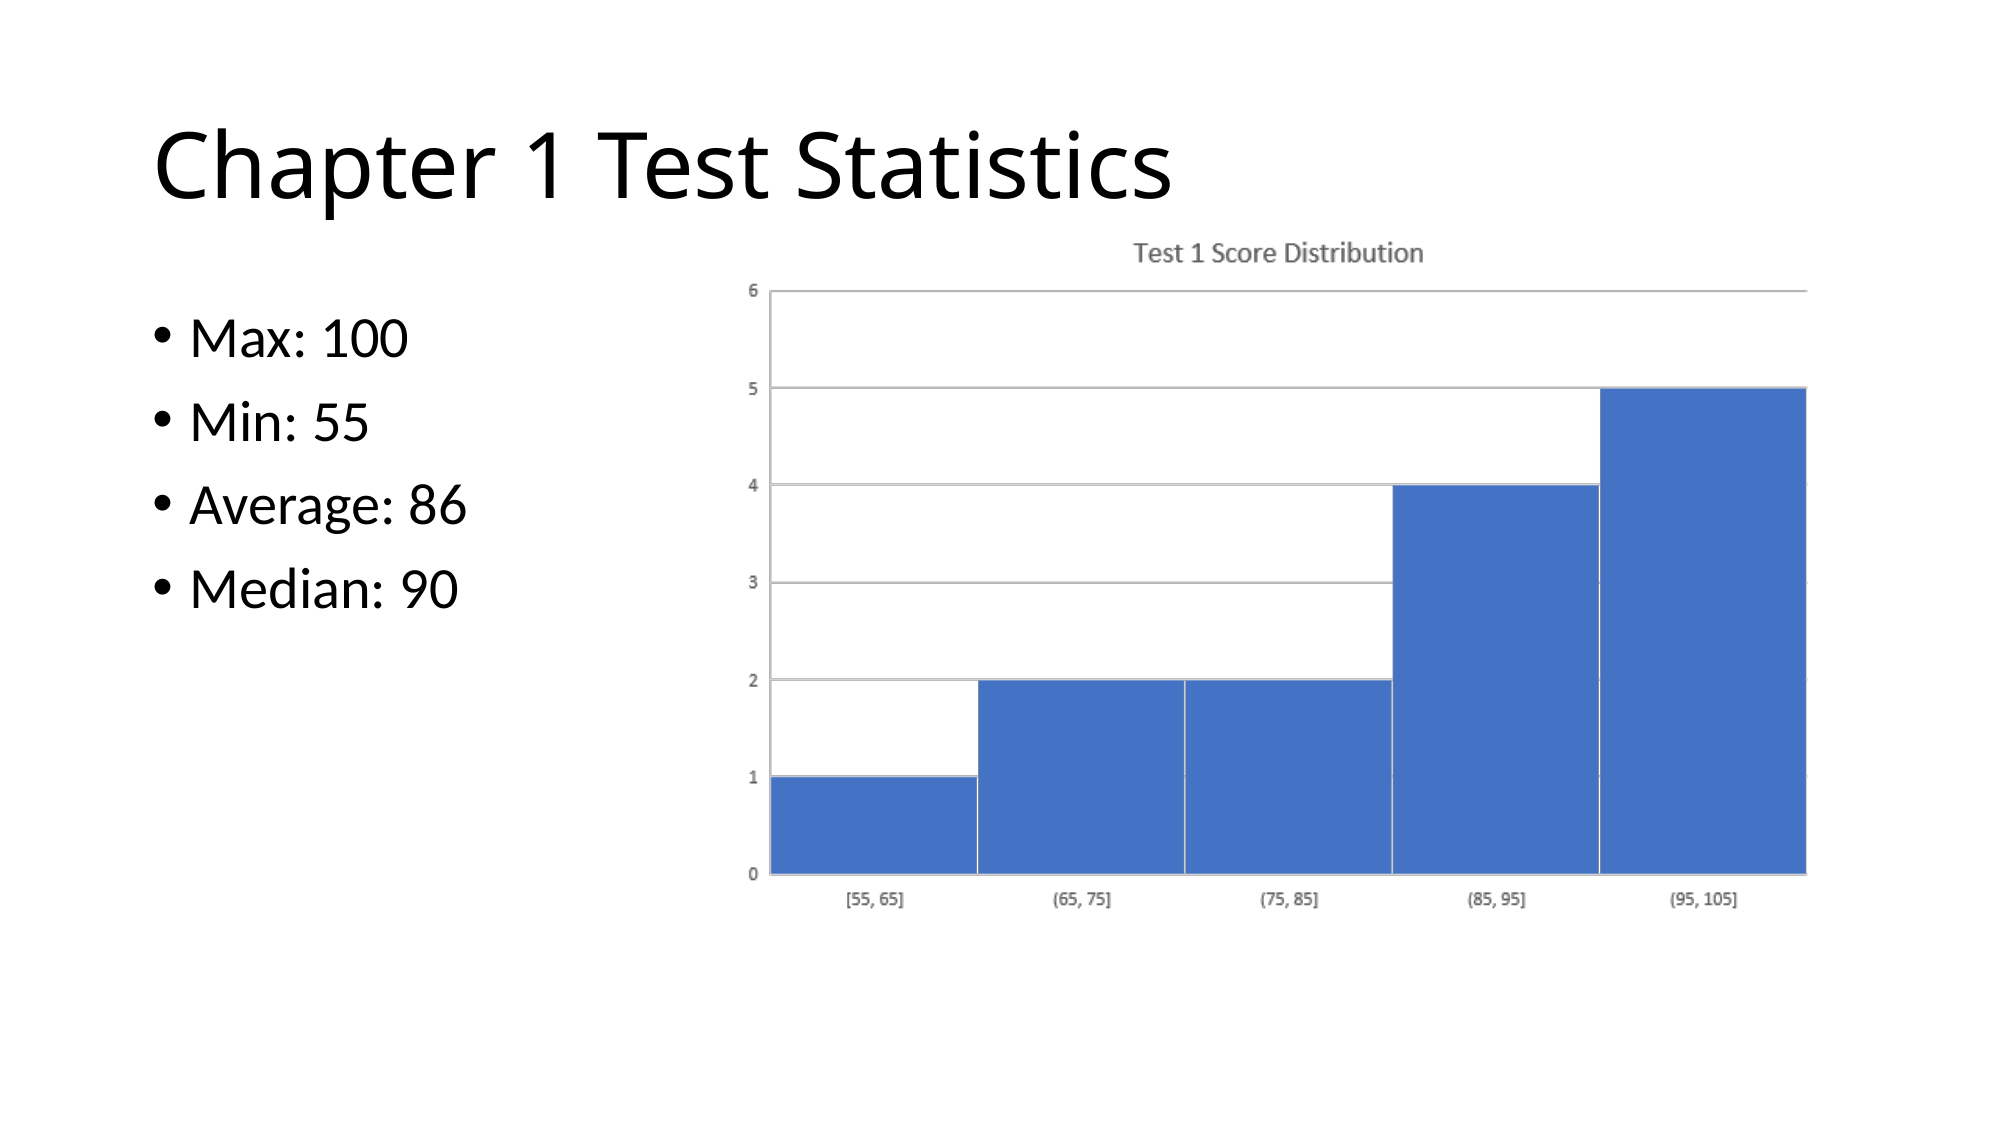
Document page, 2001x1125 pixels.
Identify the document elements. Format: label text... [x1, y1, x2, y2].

list Max: 100 Min: 55 Average: 86 Median: 90 [137, 299, 1863, 1014]
title Chapter 1 Test Statistics [137, 59, 1863, 278]
picture [737, 225, 1825, 924]
